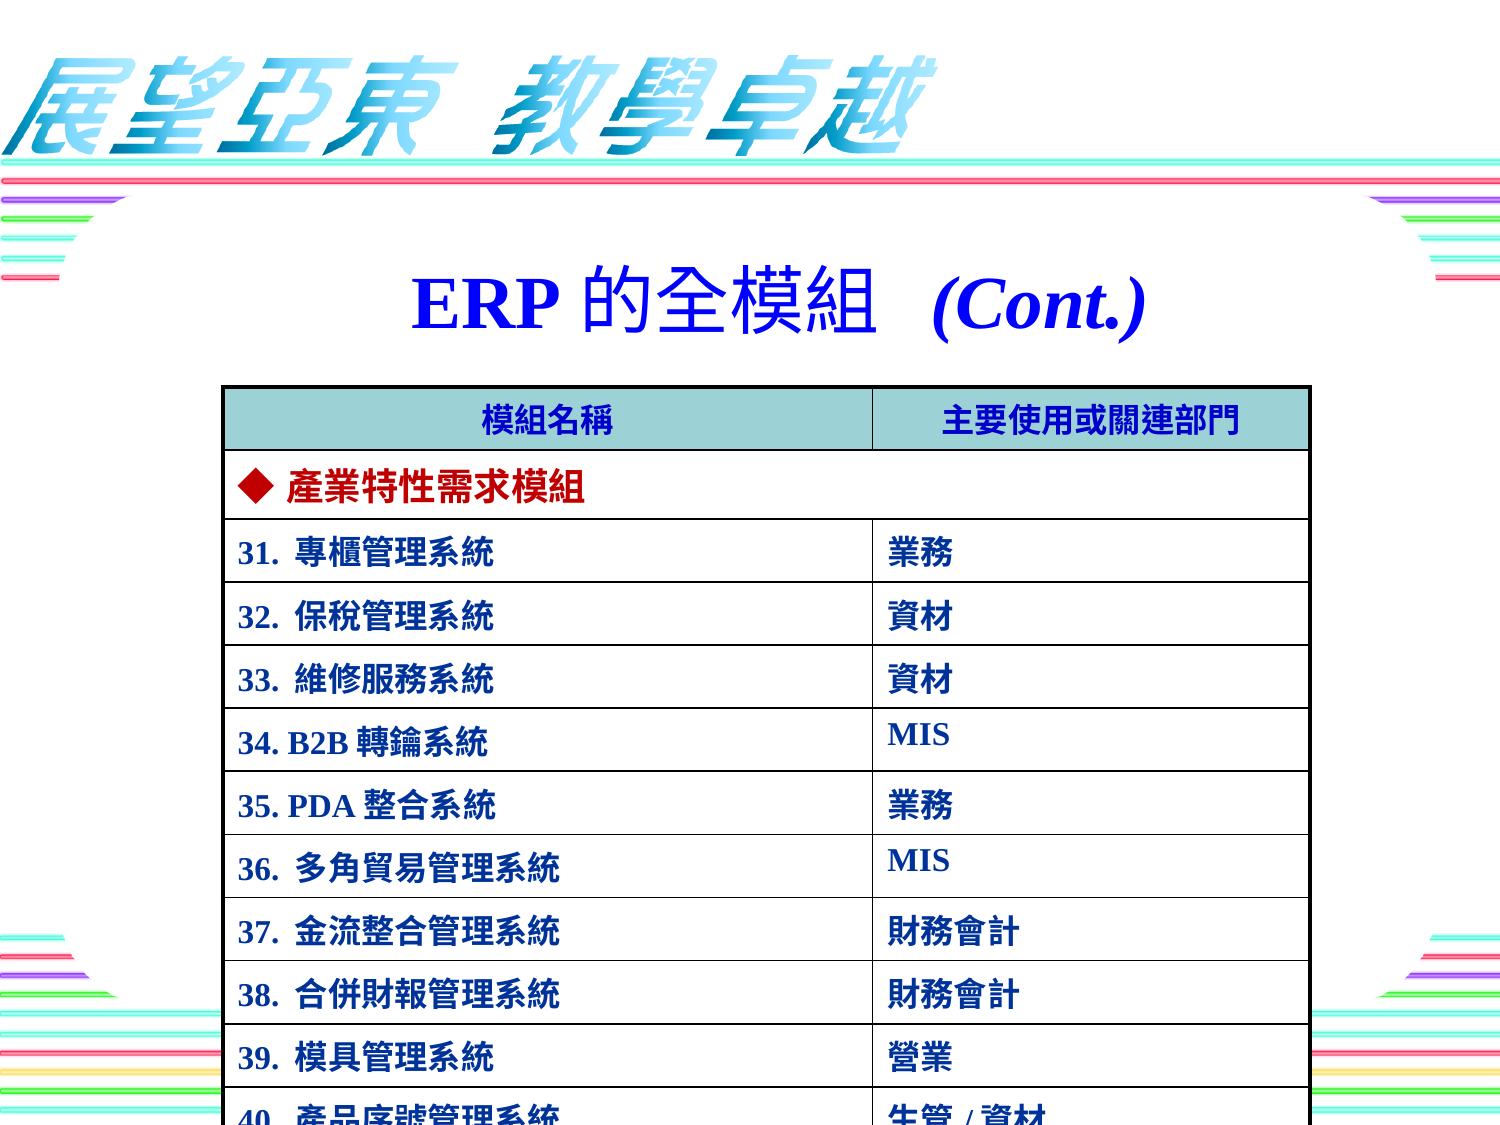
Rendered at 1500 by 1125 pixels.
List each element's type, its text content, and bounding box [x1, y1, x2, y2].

table_cell 營業 [873, 1025, 1308, 1086]
table_cell 財務會計 [873, 898, 1308, 960]
table_cell MIS [873, 709, 1308, 770]
table_cell ◆產業特性需求模組 [225, 451, 1308, 518]
table_cell 37. 金流整合管理系統 [225, 898, 872, 960]
text_box ERP的全模組 (Cont.) [304, 246, 1256, 351]
table_cell 38. 合併財報管理系統 [225, 961, 872, 1023]
table_cell 業務 [873, 520, 1308, 581]
table_cell 資材 [873, 583, 1308, 644]
table_cell 35. PDA整合系統 [225, 772, 872, 834]
table_cell 生管/資材 [873, 1088, 1308, 1125]
picture [0, 0, 1500, 1125]
table_cell 31. 專櫃管理系統 [225, 520, 872, 581]
table_cell 業務 [873, 772, 1308, 834]
table_cell 33. 維修服務系統 [225, 646, 872, 707]
table_header 模組名稱 [225, 389, 872, 449]
table_header 主要使用或關連部門 [873, 389, 1308, 449]
table_cell MIS [873, 835, 1308, 897]
table_cell 資材 [873, 646, 1308, 707]
table_cell 財務會計 [873, 961, 1308, 1023]
table_cell 32. 保稅管理系統 [225, 583, 872, 644]
table_cell 39. 模具管理系統 [225, 1025, 872, 1086]
table_cell 34. B2B轉鑰系統 [225, 709, 872, 770]
table_cell 36. 多角貿易管理系統 [225, 835, 872, 897]
table_cell 40. 產品序號管理系統 [225, 1088, 872, 1125]
